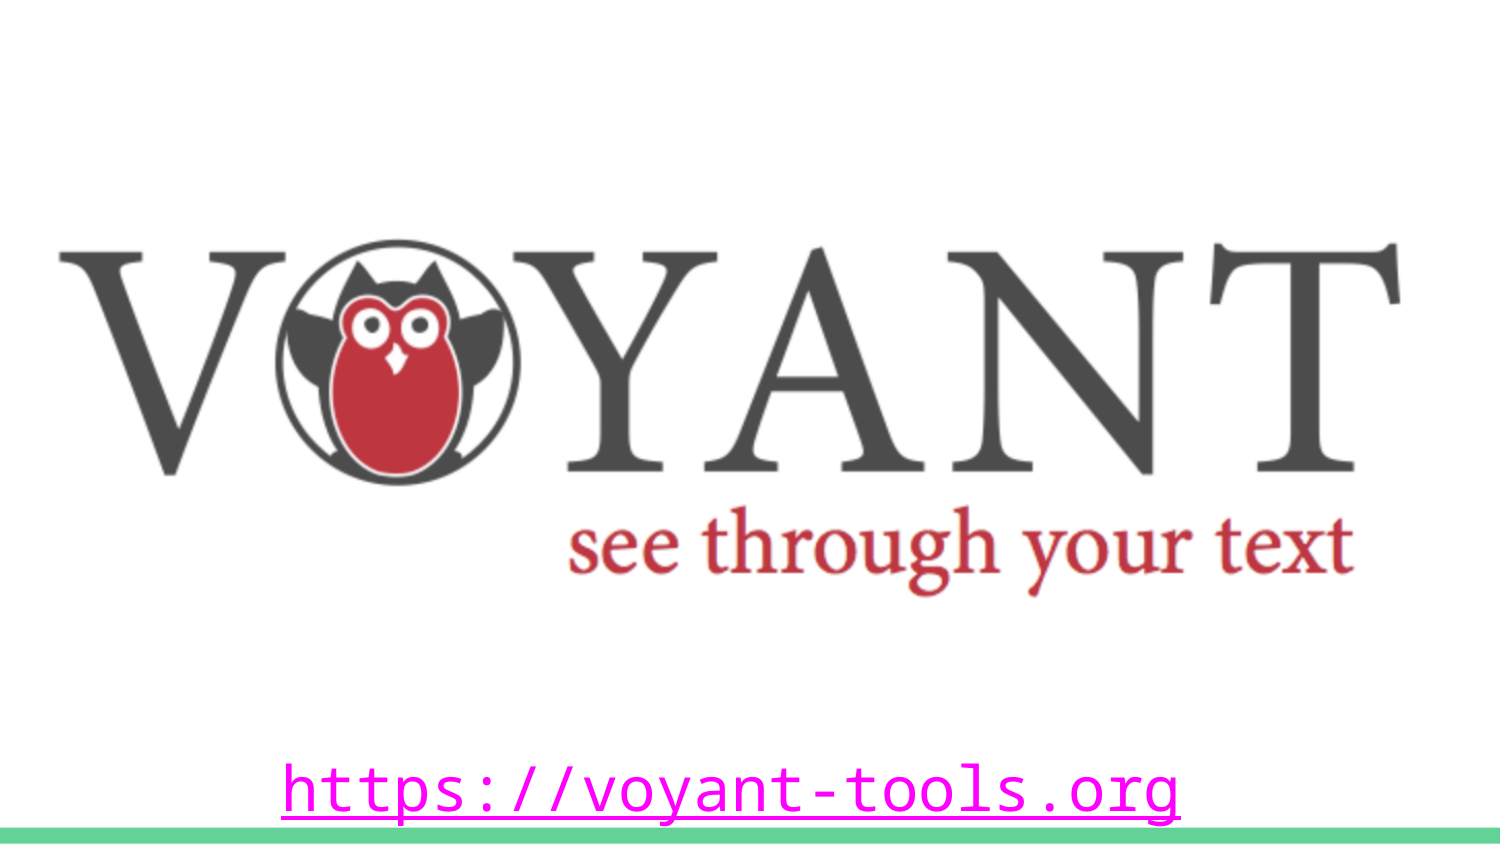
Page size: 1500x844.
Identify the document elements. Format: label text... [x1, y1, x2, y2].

picture [0, 182, 1500, 728]
text_box https://voyant-tools.org [0, 735, 1500, 844]
